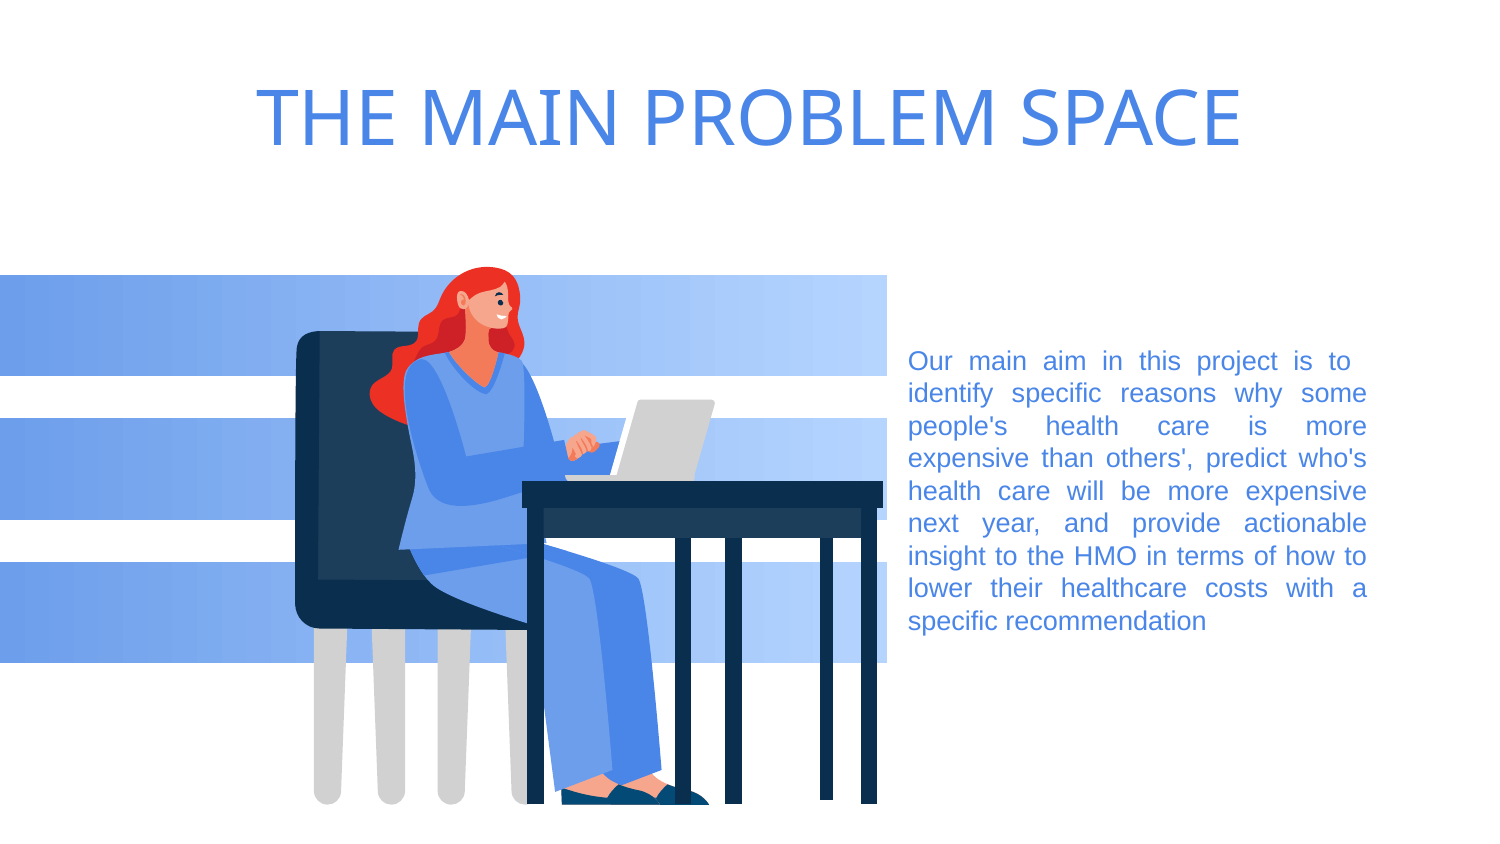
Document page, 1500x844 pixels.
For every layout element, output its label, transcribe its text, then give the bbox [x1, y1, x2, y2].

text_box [294, 266, 883, 805]
subtitle Our main aim in this project is to identify specific reasons why some people's health care is more expensive than others', predict who's health care will be more expensive next year, and provide actionable insight to the HMO in terms of how to lower their healthcare costs with a specific recommendation [892, 328, 1382, 640]
title THE MAIN PROBLEM SPACE [118, 88, 1382, 142]
